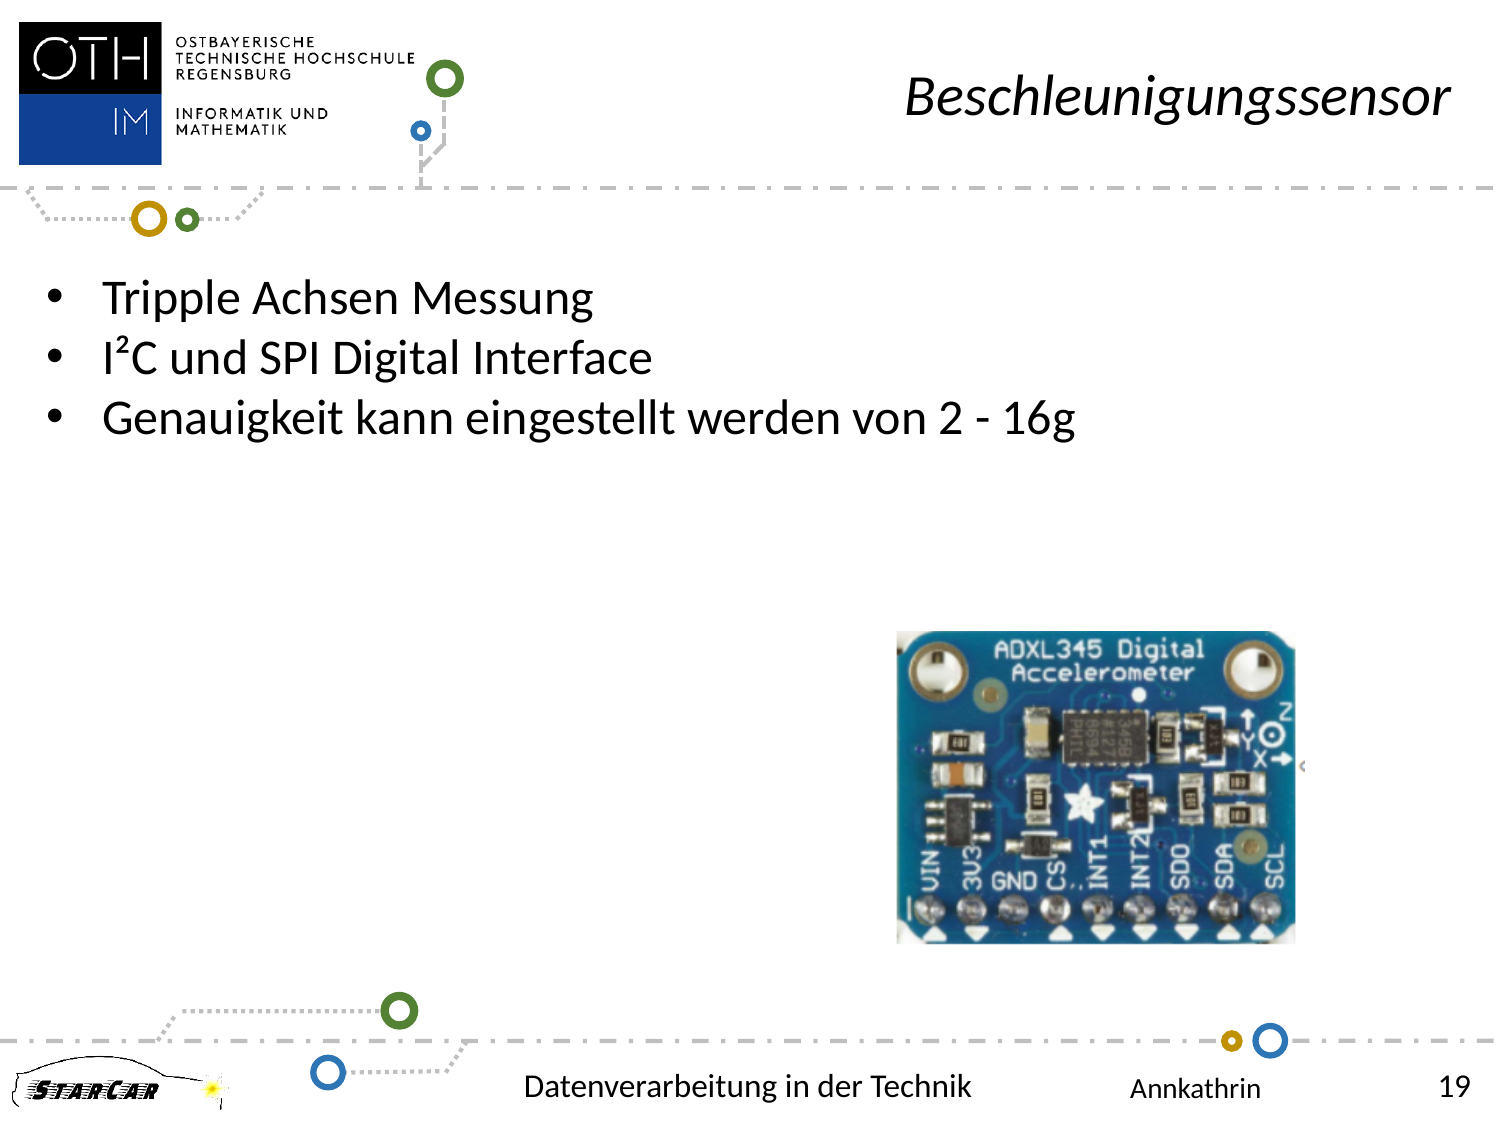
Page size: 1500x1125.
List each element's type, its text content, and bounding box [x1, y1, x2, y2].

list Tripple Achsen Messung I²C und SPI Digital Interface Genauigkeit kann eingestellt werden von 2 - 16g [46, 264, 1452, 992]
picture [1143, 631, 1164, 636]
picture [19, 22, 428, 165]
footer Datenverarbeitung in der Technik [0, 1042, 1497, 1125]
list Beschleunigungssensor [478, 21, 1452, 164]
text_box Annkathrin [1115, 1062, 1364, 1113]
picture [883, 631, 1305, 949]
picture [417, 127, 424, 134]
